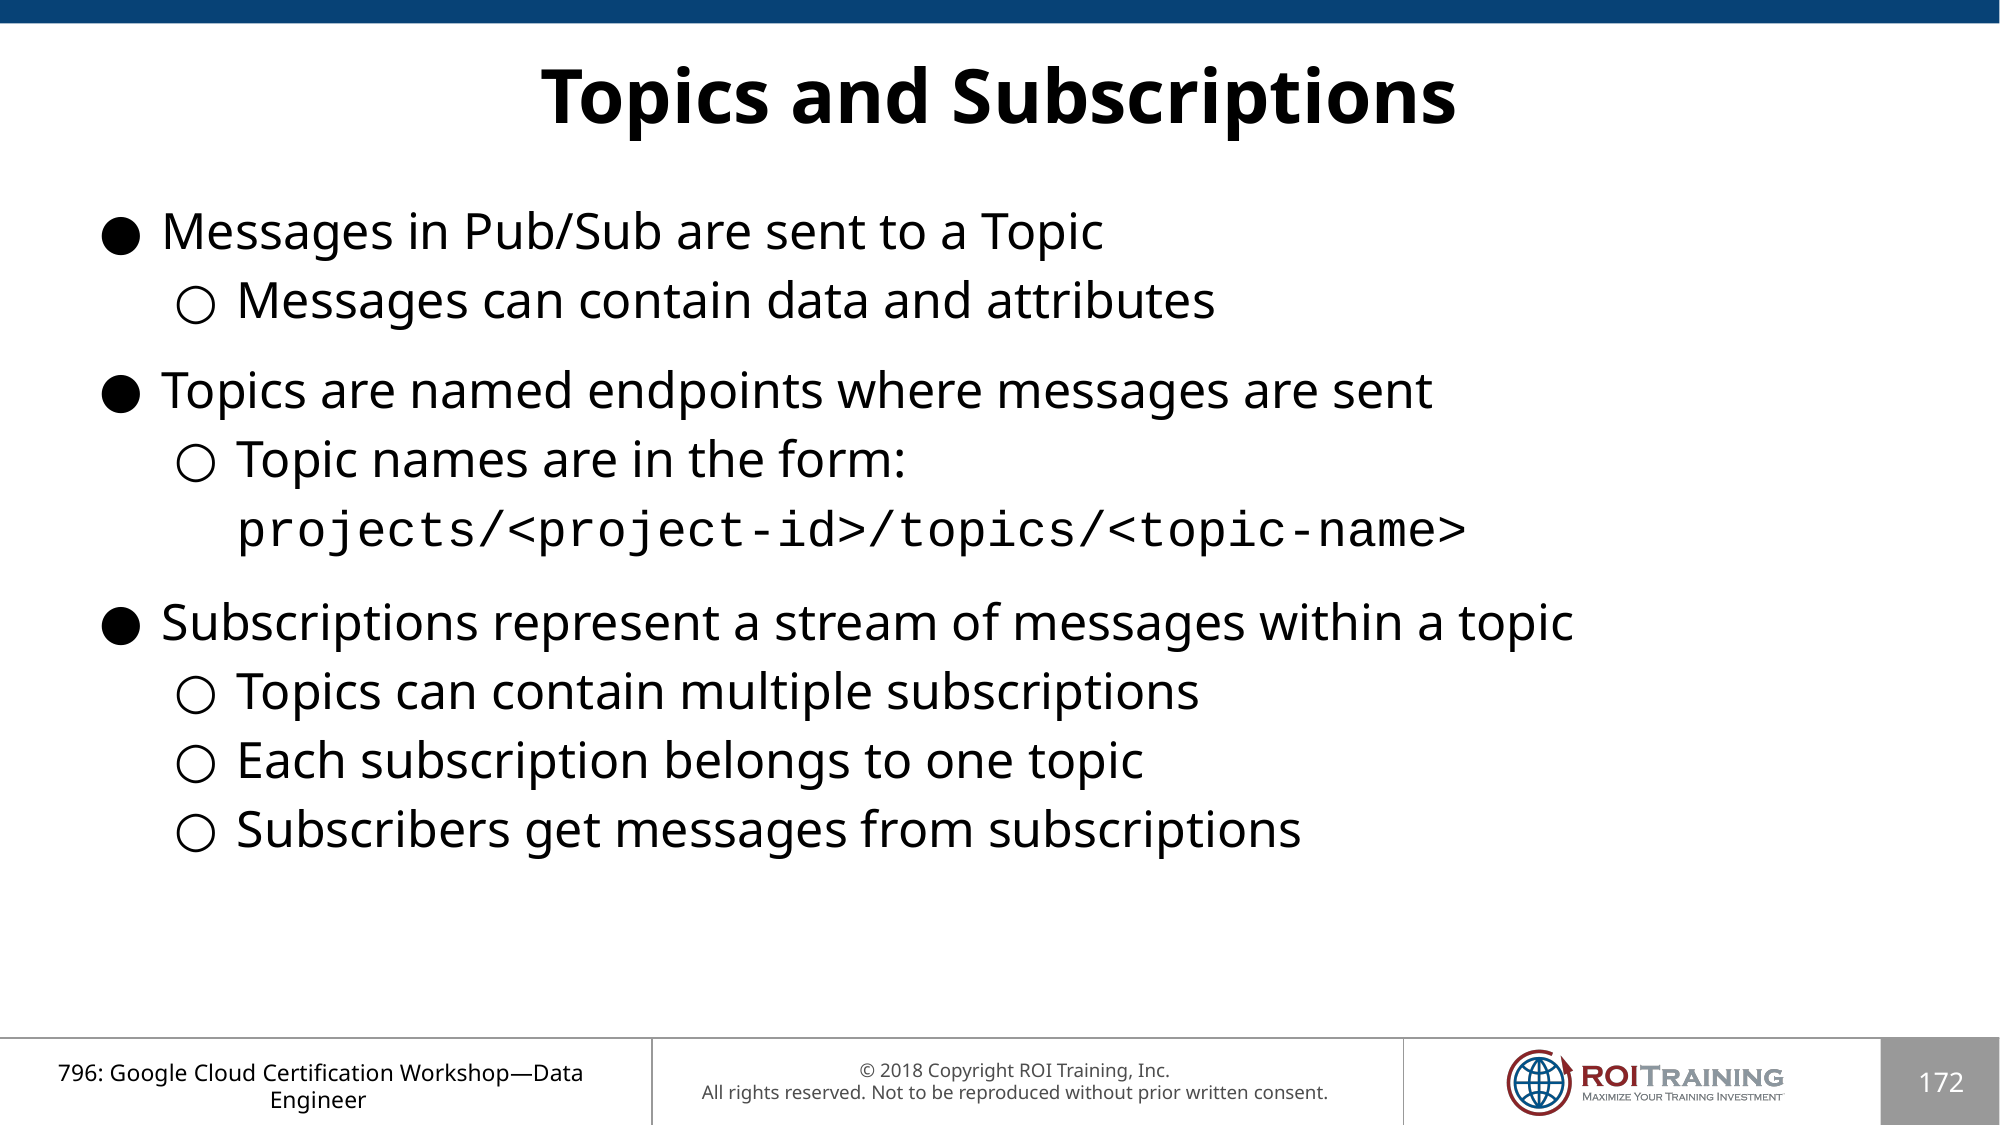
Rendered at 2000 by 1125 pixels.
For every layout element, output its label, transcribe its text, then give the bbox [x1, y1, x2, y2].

title Topics and Subscriptions [68, 30, 1932, 156]
picture [1498, 1048, 1789, 1117]
list Messages in Pub/Sub are sent to a Topic Messages can contain data and attributes Topics are named endpoints where messages are sent Topic names are in the form: projects/<project-id>/topics/<topic-name> Subscriptions represent a stream of messages within a topic Topics can contain multiple subscriptions Each subscription belongs to one topic Subscribers get messages from subscriptions [66, 170, 1930, 1032]
